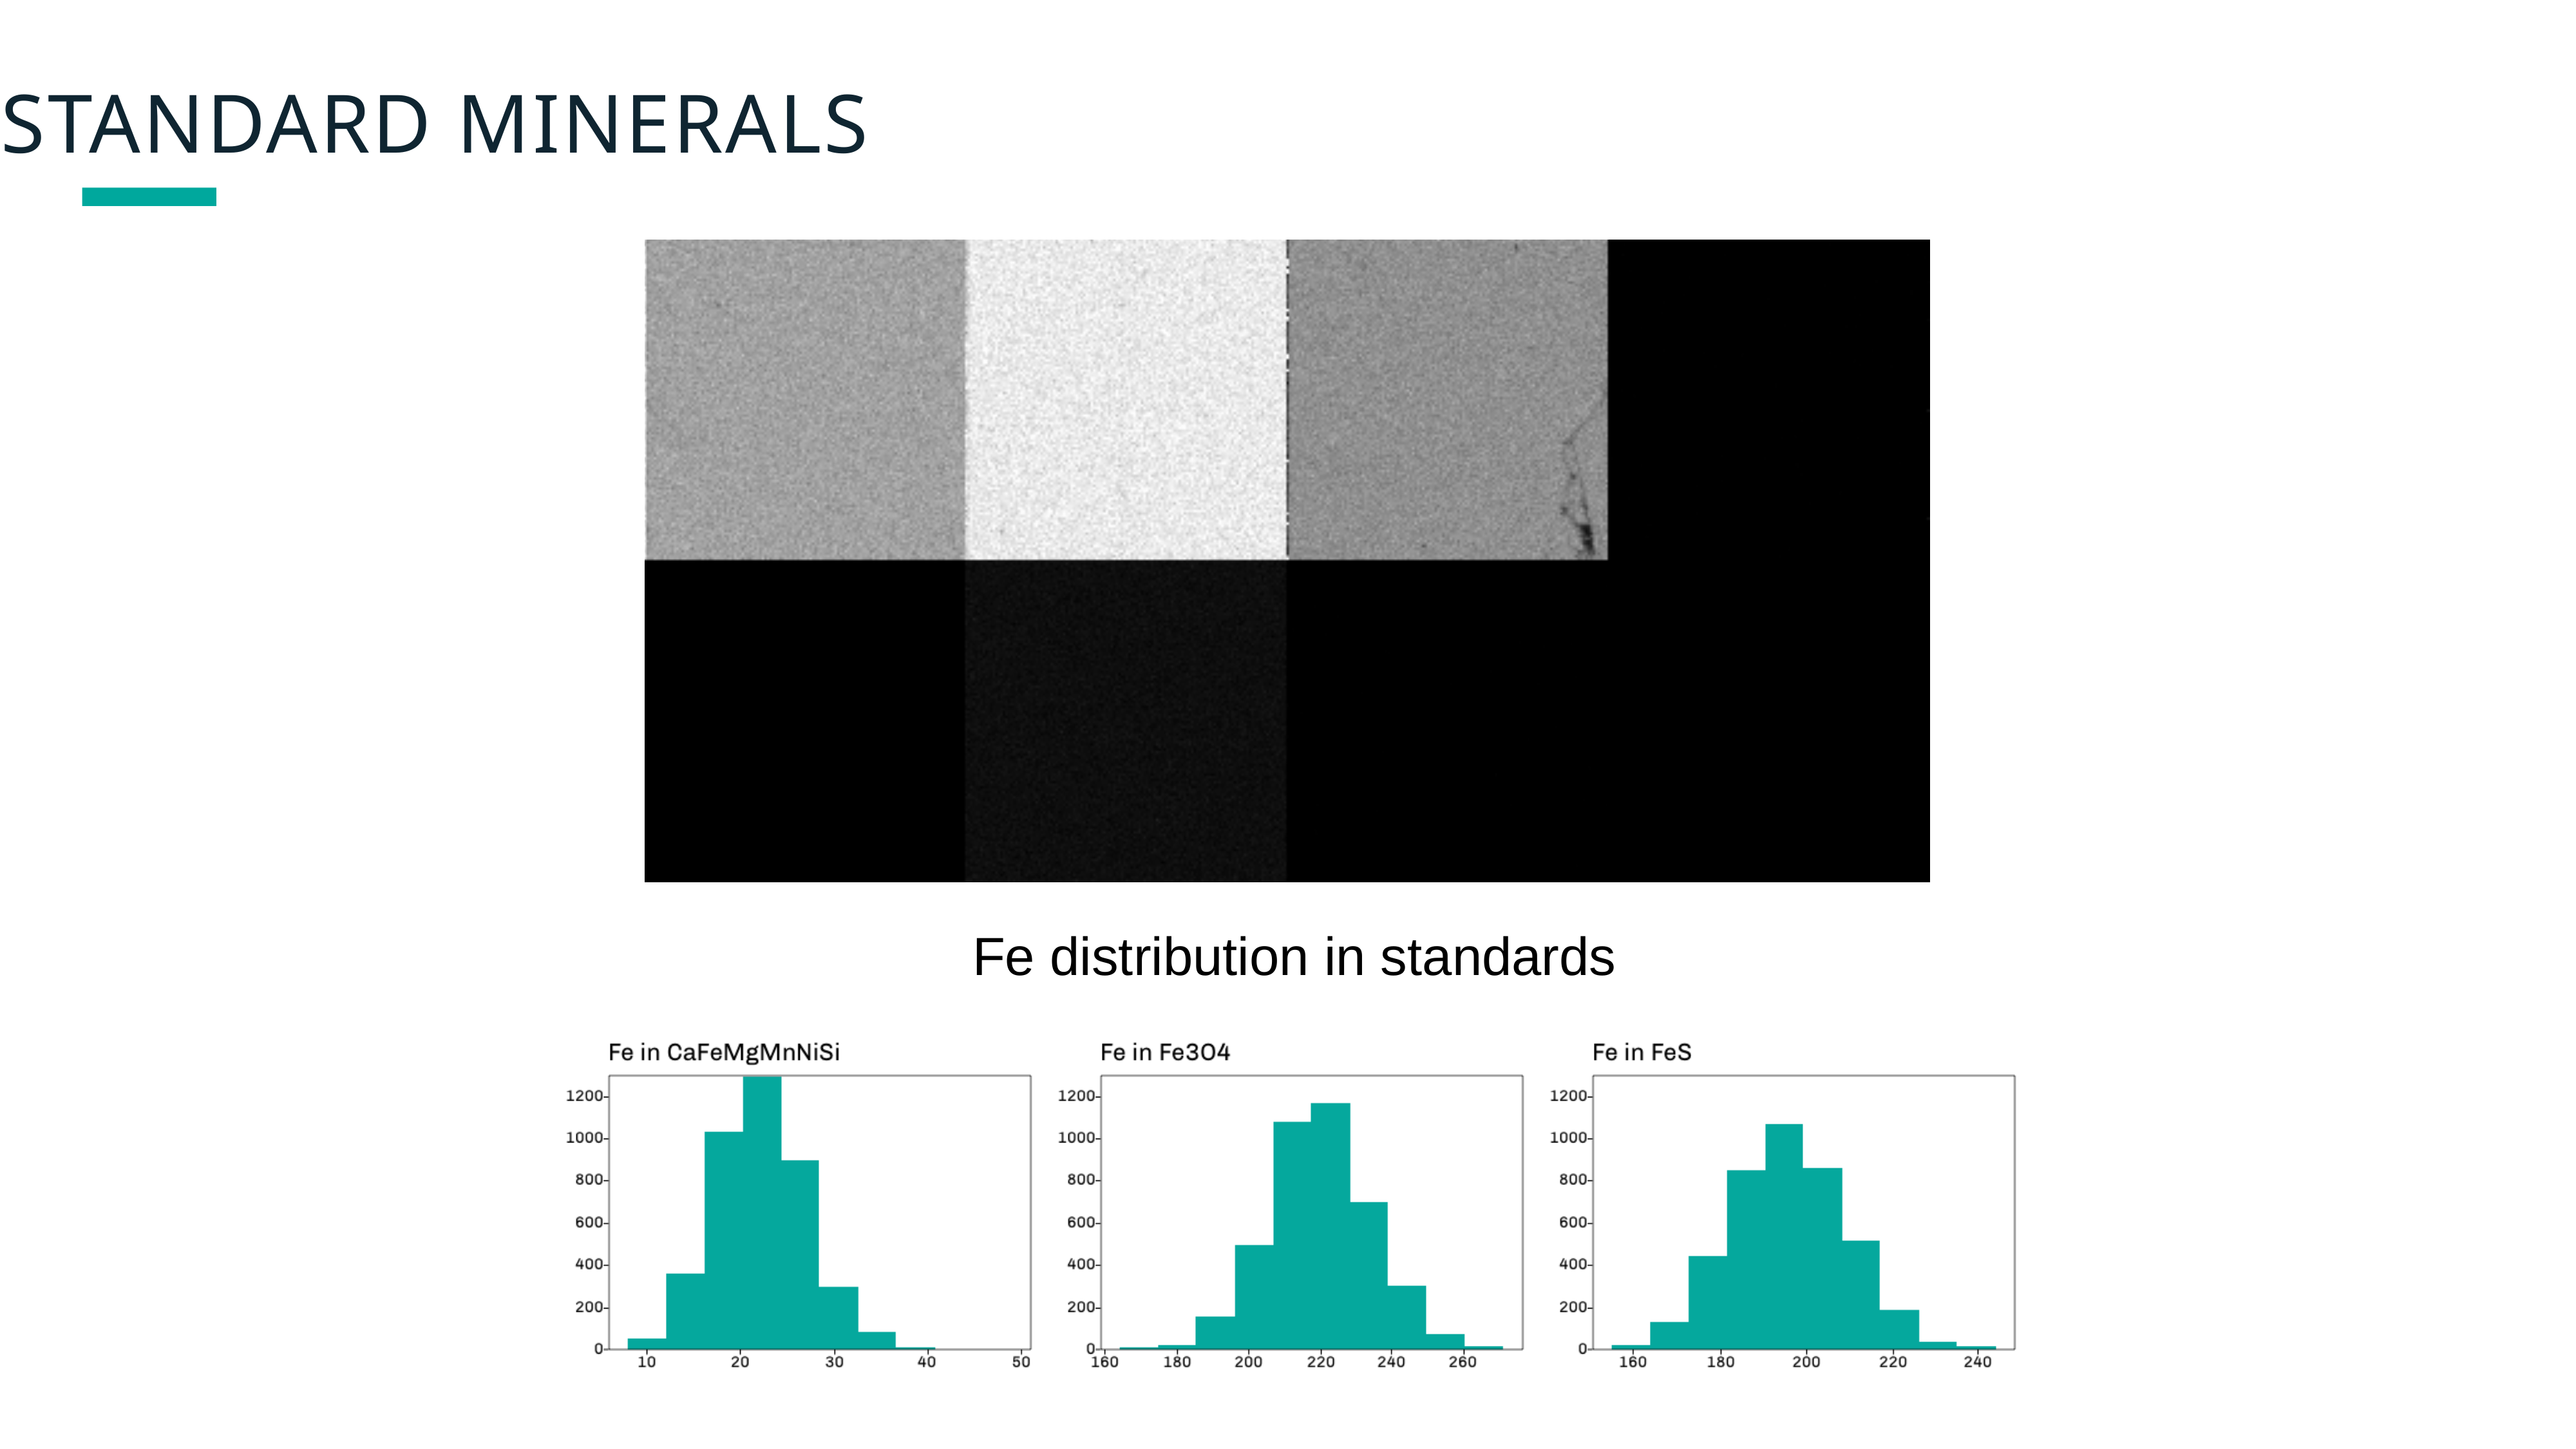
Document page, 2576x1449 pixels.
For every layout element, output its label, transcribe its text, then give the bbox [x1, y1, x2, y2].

text_box Fe distribution in standards [967, 916, 1673, 992]
picture [558, 1025, 2018, 1398]
picture [645, 239, 1930, 882]
text_box STANDARD MINERALS [0, 66, 875, 175]
text_box [82, 187, 216, 206]
